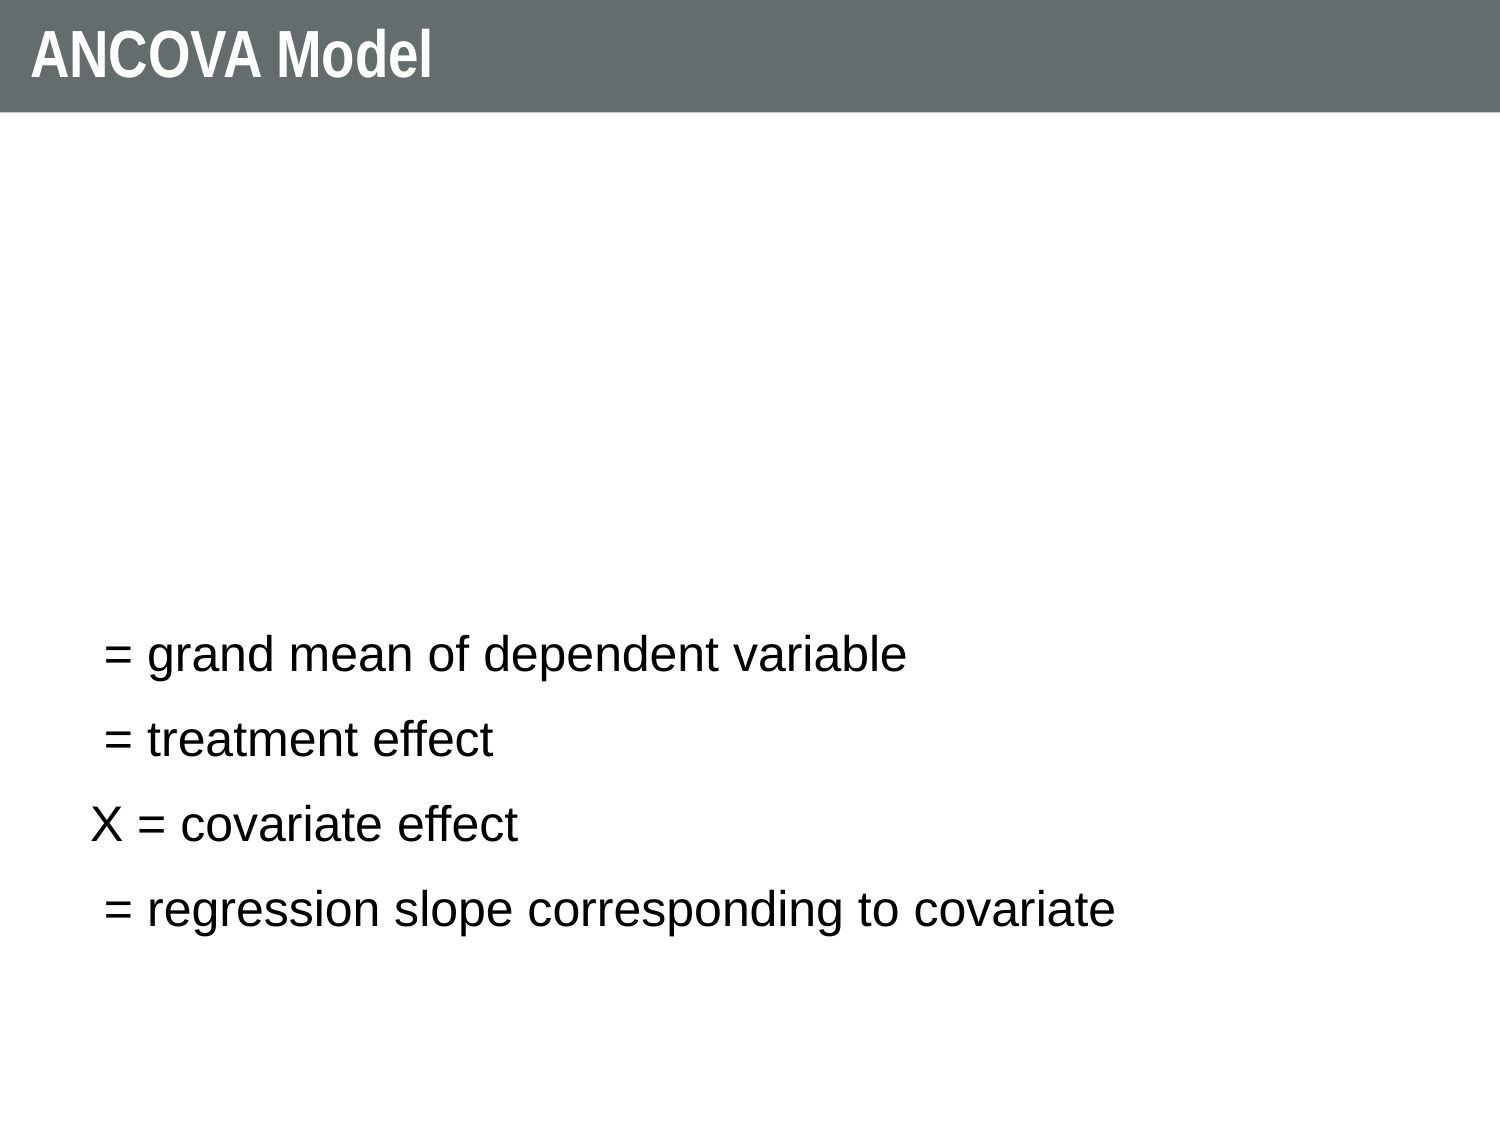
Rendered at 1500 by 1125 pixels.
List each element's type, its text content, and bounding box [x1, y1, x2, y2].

title ANCOVA Model [0, 0, 1500, 117]
